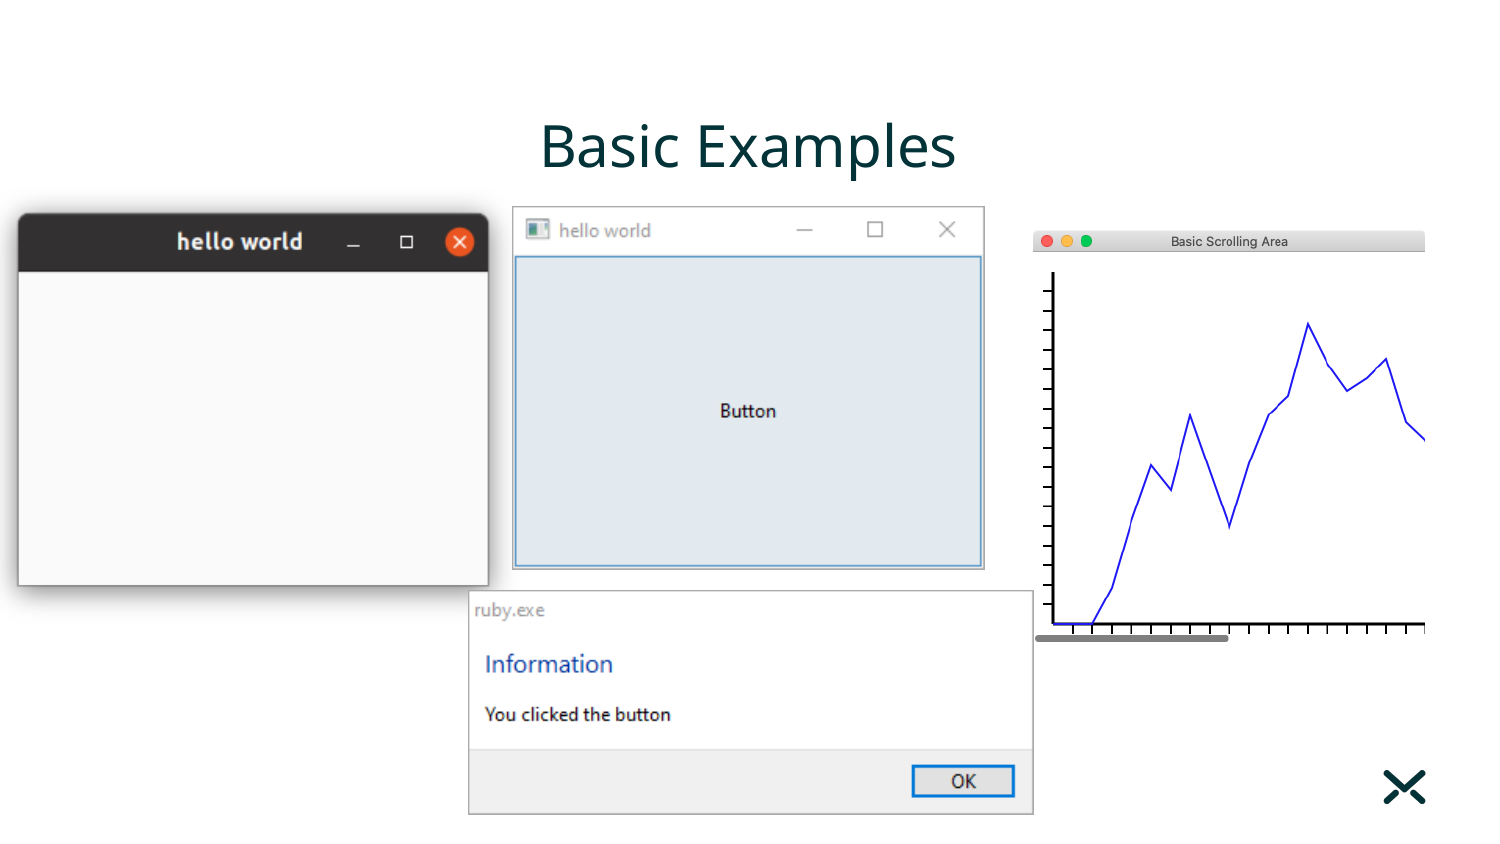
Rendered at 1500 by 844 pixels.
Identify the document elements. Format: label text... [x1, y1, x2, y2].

title Basic Examples [66, 94, 1431, 199]
picture [1353, 736, 1456, 838]
picture [0, 178, 1425, 816]
